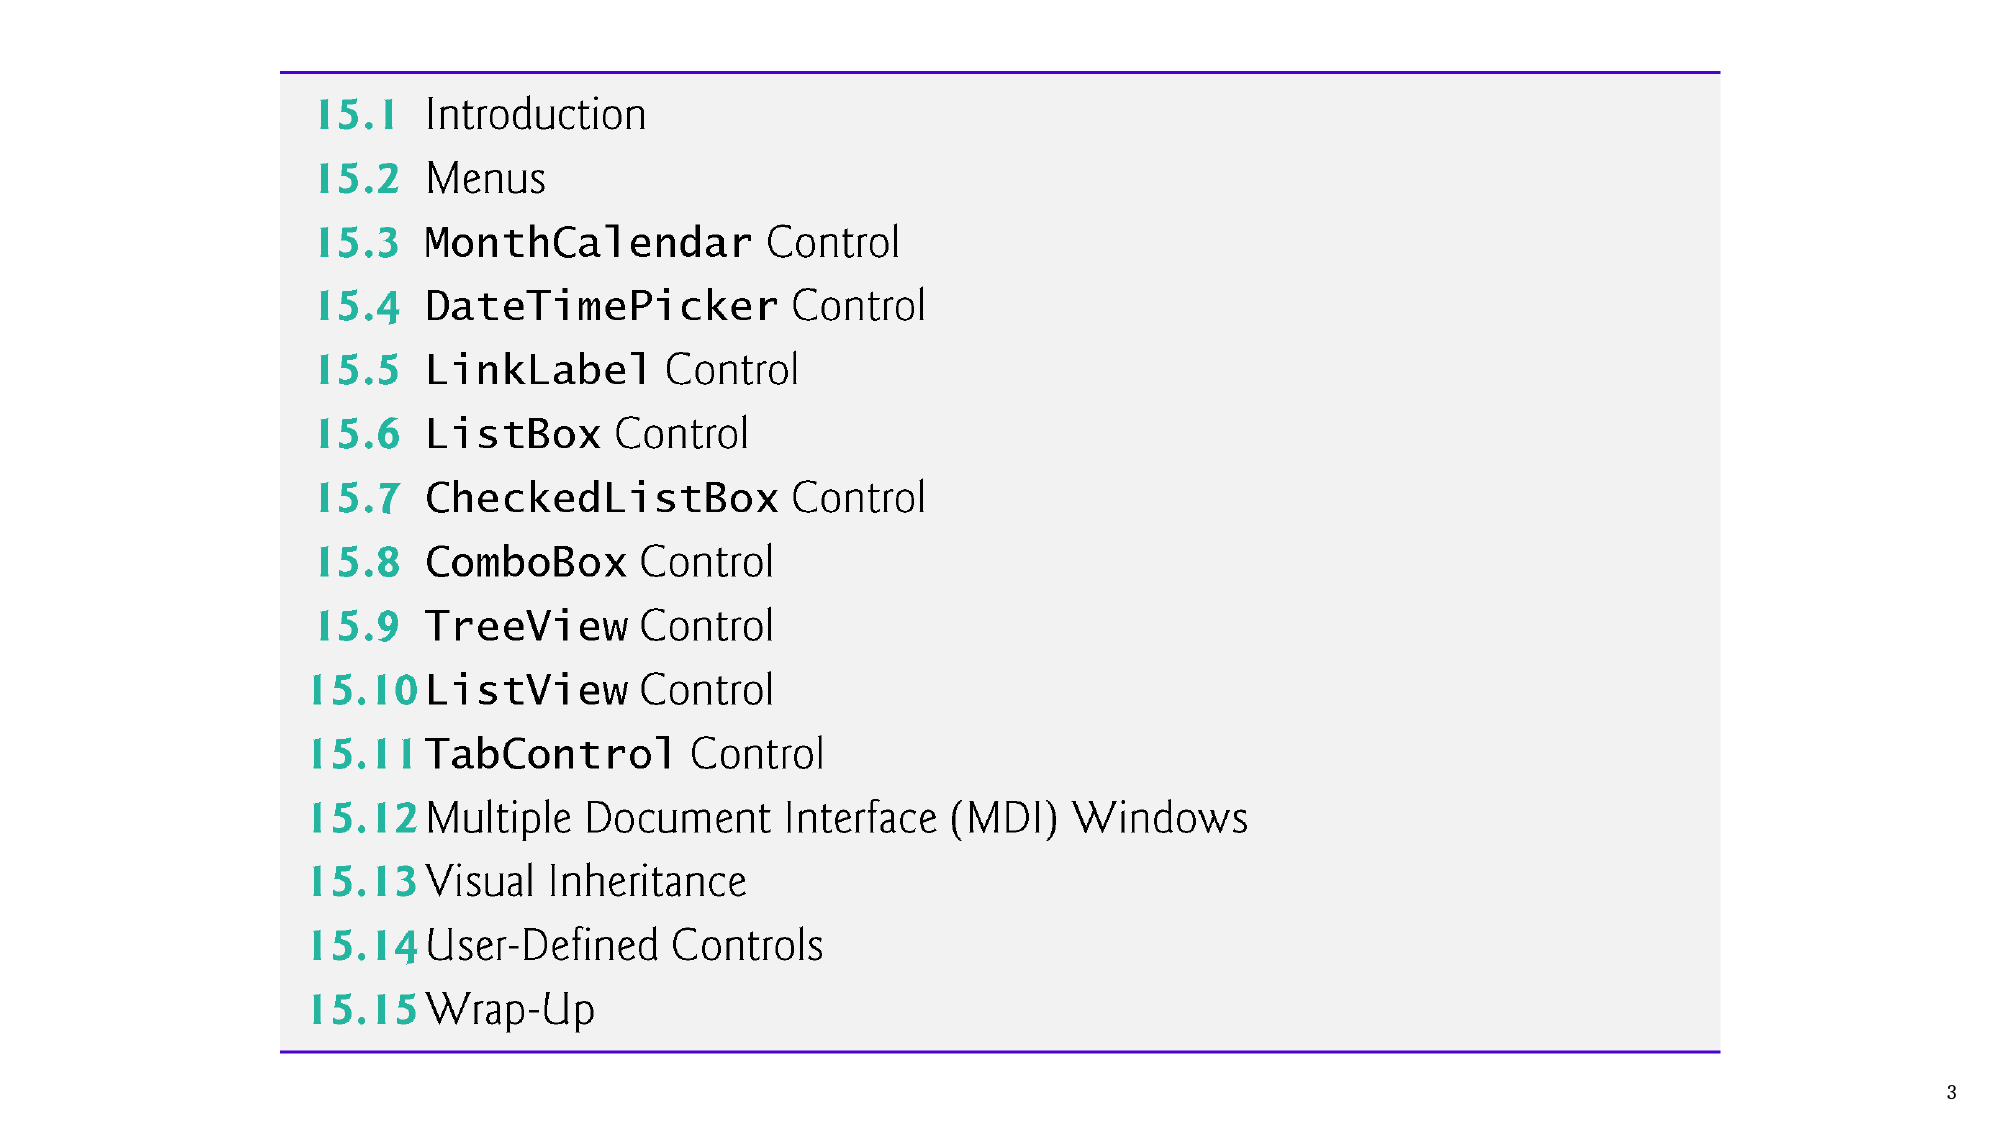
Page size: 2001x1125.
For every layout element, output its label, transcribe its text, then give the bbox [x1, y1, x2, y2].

slide_number 3 [1891, 1051, 1972, 1112]
picture [208, 0, 1792, 1125]
